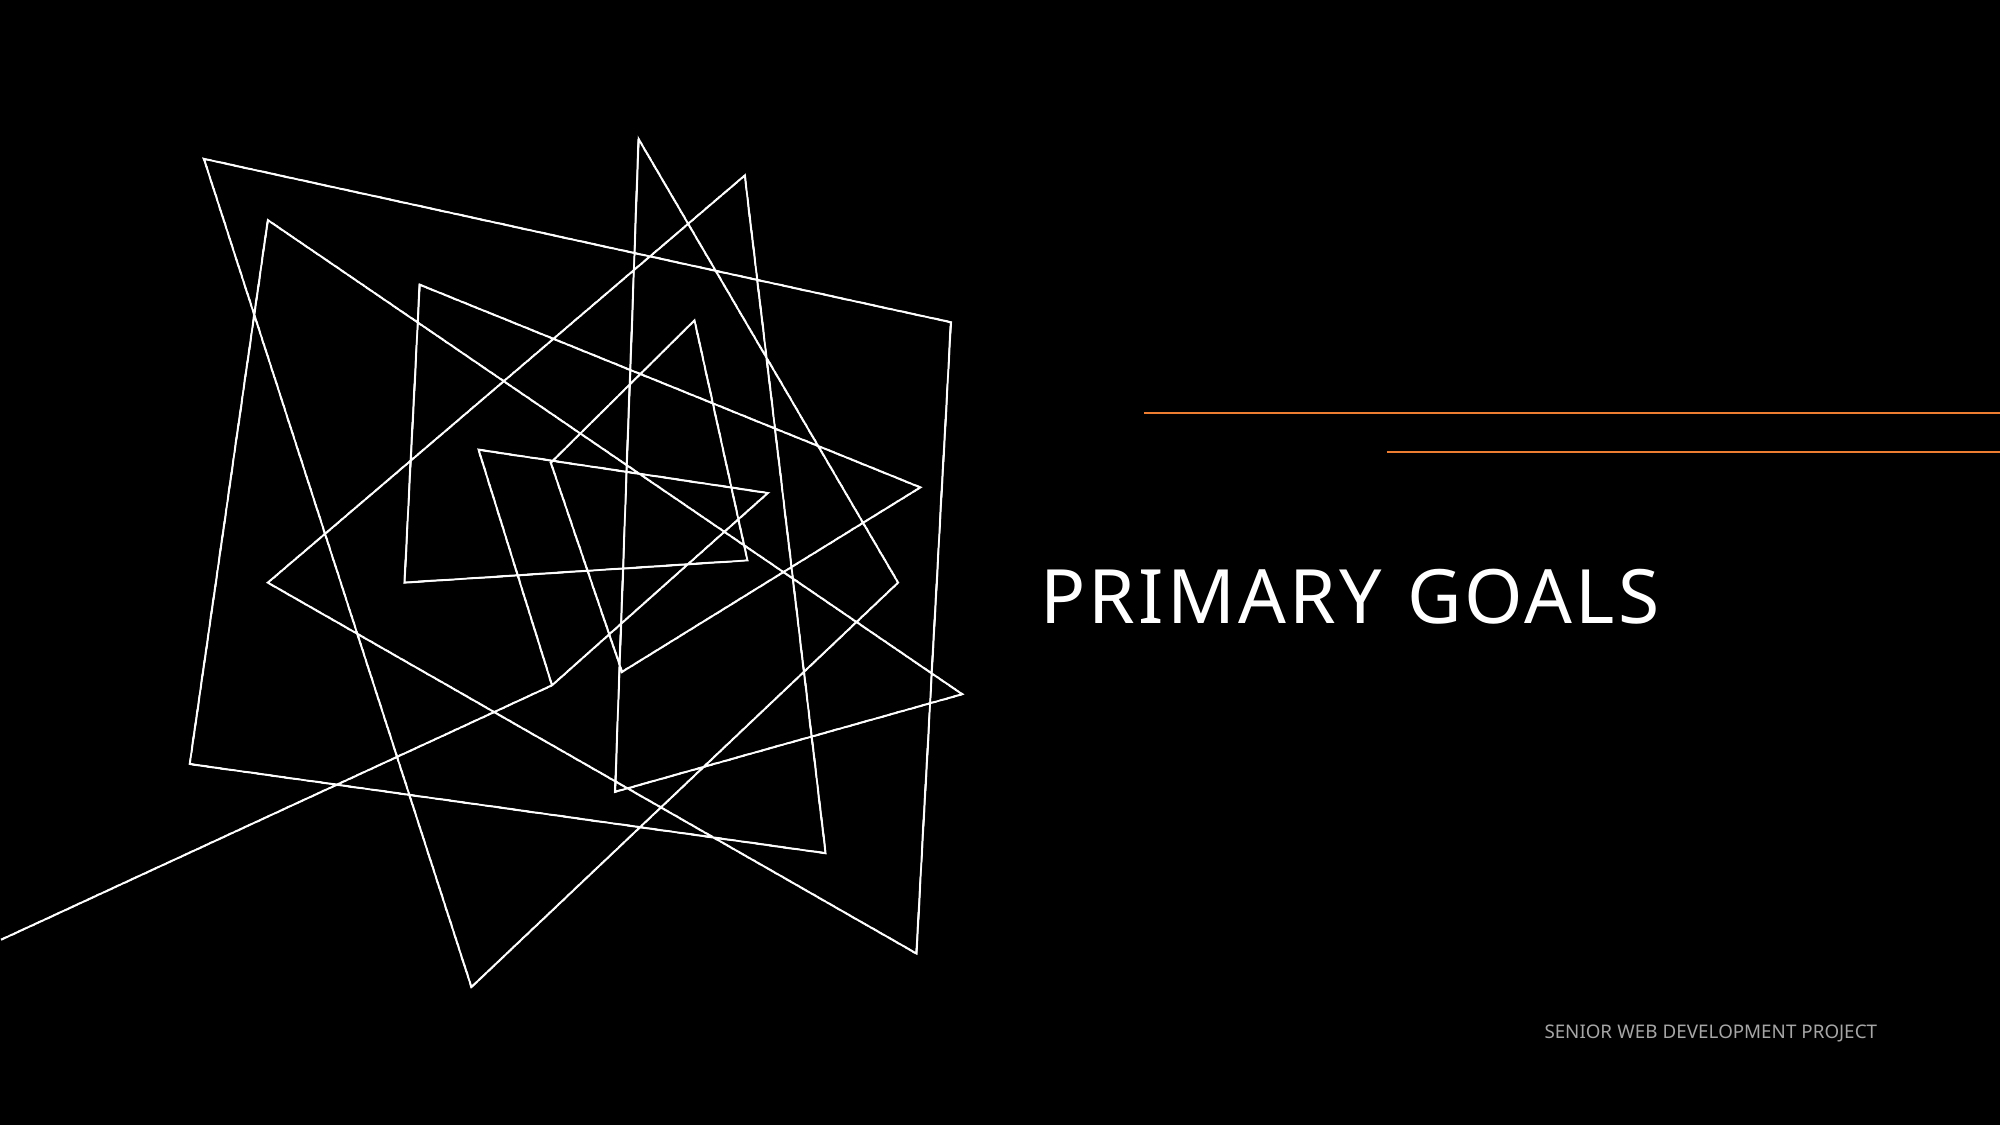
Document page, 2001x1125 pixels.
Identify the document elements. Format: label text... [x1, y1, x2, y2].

title PRIMARY GOALS [1025, 366, 1711, 648]
text_box SENIOR WEB DEVELOPMENT PROJECT [1367, 1012, 2000, 1084]
picture [0, 135, 965, 989]
